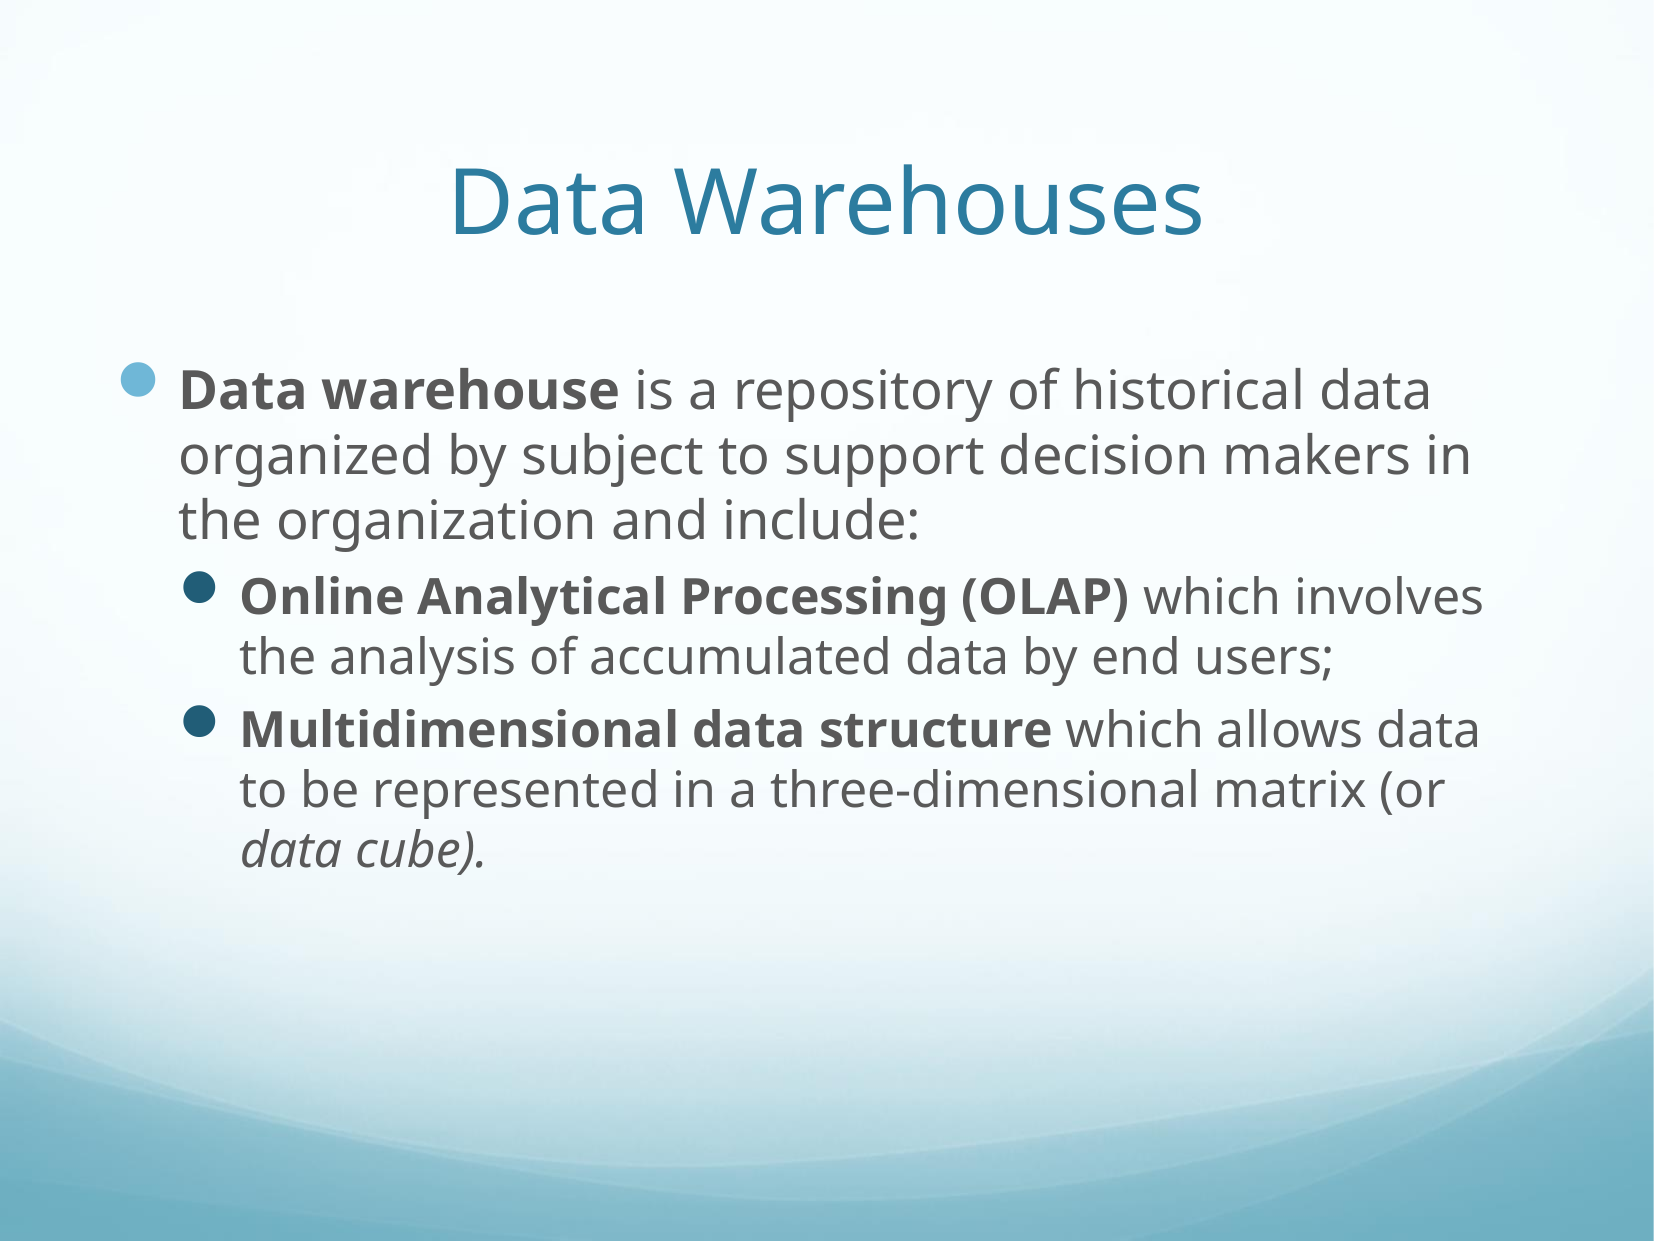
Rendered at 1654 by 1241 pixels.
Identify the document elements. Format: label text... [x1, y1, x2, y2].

list Data warehouse is a repository of historical data organized by subject to support decision makers in the organization and include: Online Analytical Processing (OLAP) which involves the analysis of accumulated data by end users; Multidimensional data structure which allows data to be represented in a three-dimensional matrix (or data cube). [99, 347, 1554, 1133]
picture [0, 0, 1654, 1241]
title Data Warehouses [99, 19, 1554, 262]
